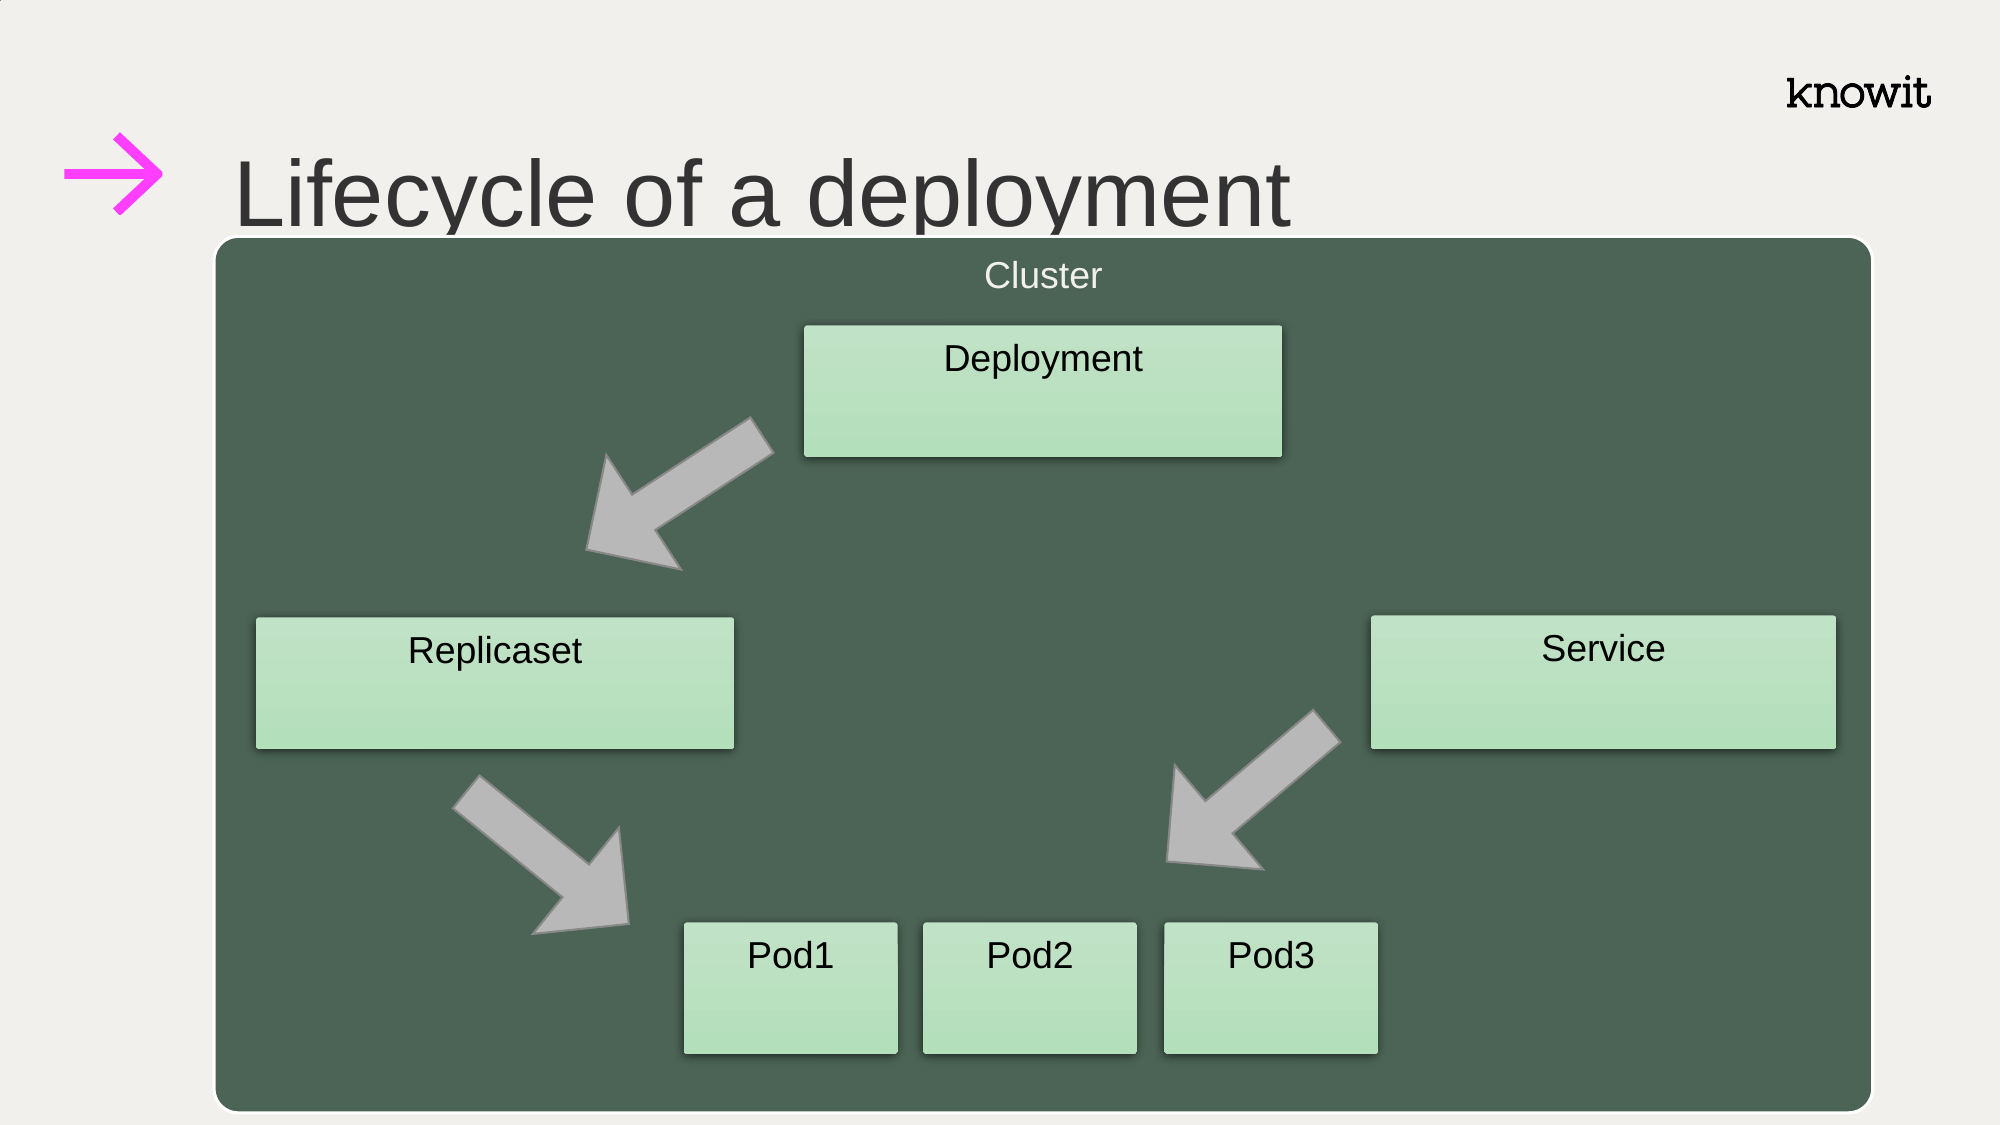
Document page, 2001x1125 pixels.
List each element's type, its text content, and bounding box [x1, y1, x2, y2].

text_box [451, 773, 631, 936]
text_box Service [1370, 615, 1837, 749]
text_box Deployment [803, 325, 1283, 457]
title Lifecycle of a deployment [233, 132, 1786, 235]
text_box [585, 416, 775, 572]
text_box Replicaset [255, 617, 735, 749]
text_box [1165, 708, 1342, 871]
text_box Pod3 [1164, 922, 1379, 1054]
text_box Cluster [212, 234, 1875, 1115]
text_box Pod1 [683, 922, 898, 1054]
picture [1787, 75, 1931, 108]
text_box Pod2 [923, 922, 1138, 1054]
